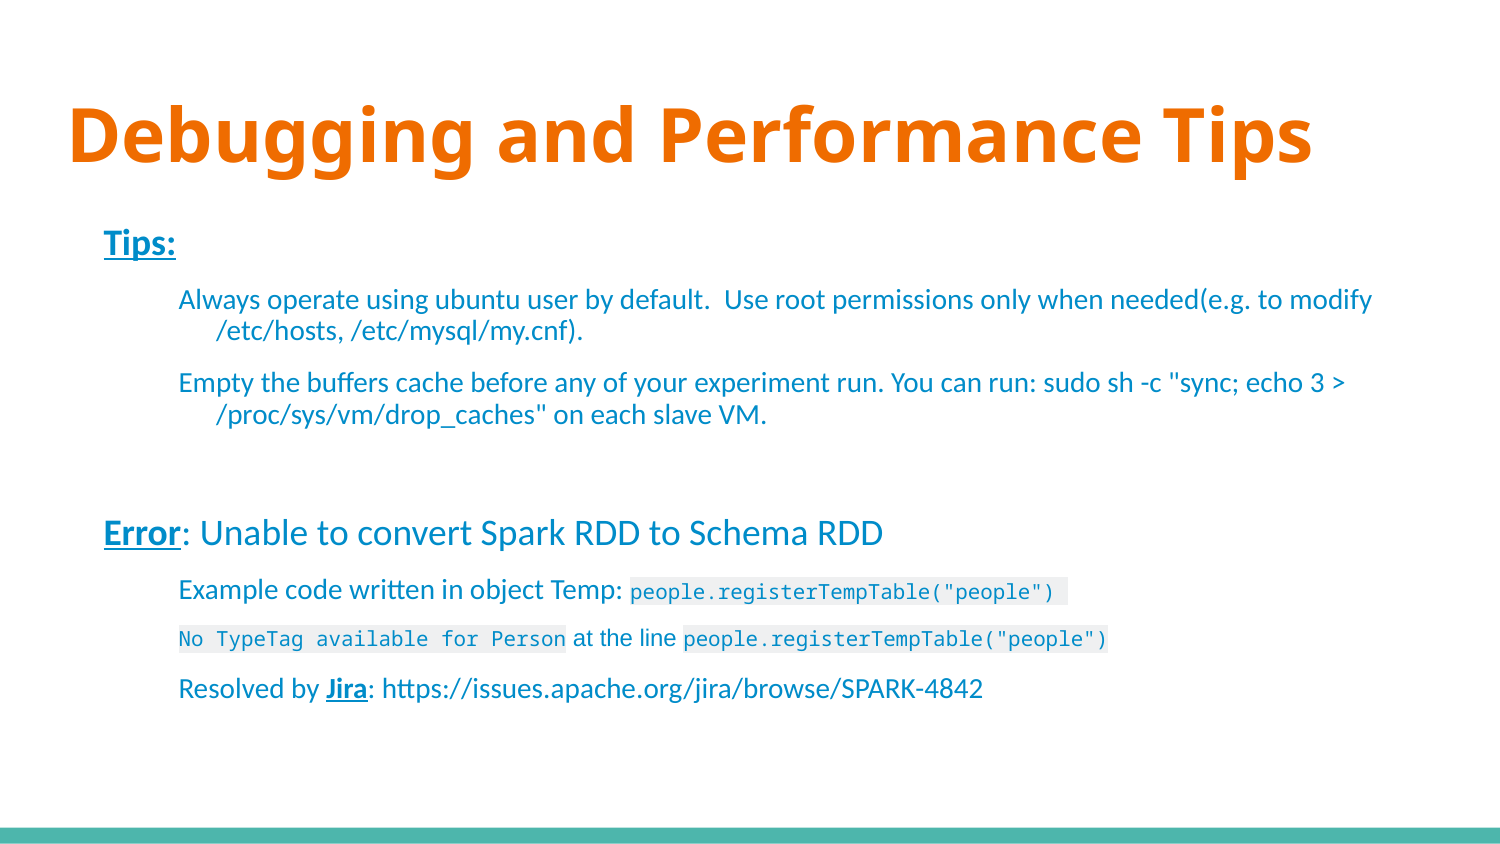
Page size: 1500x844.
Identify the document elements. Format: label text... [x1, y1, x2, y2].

title Debugging and Performance Tips [51, 72, 1449, 189]
list Tips: Always operate using ubuntu user by default. Use root permissions only when needed(e.g. to modify /etc/hosts, /etc/mysql/my.cnf). Empty the buffers cache before any of your experiment run. You can run: sudo sh -c "sync; echo 3 > /proc/sys/vm/drop_caches" on each slave VM. Error: Unable to convert Spark RDD to Schema RDD Example code written in object Temp: people.registerTempTable("people") No TypeTag available for Person at the line people.registerTempTable("people") Resolved by Jira: https://issues.apache.org/jira/browse/SPARK-4842 [51, 207, 1449, 750]
